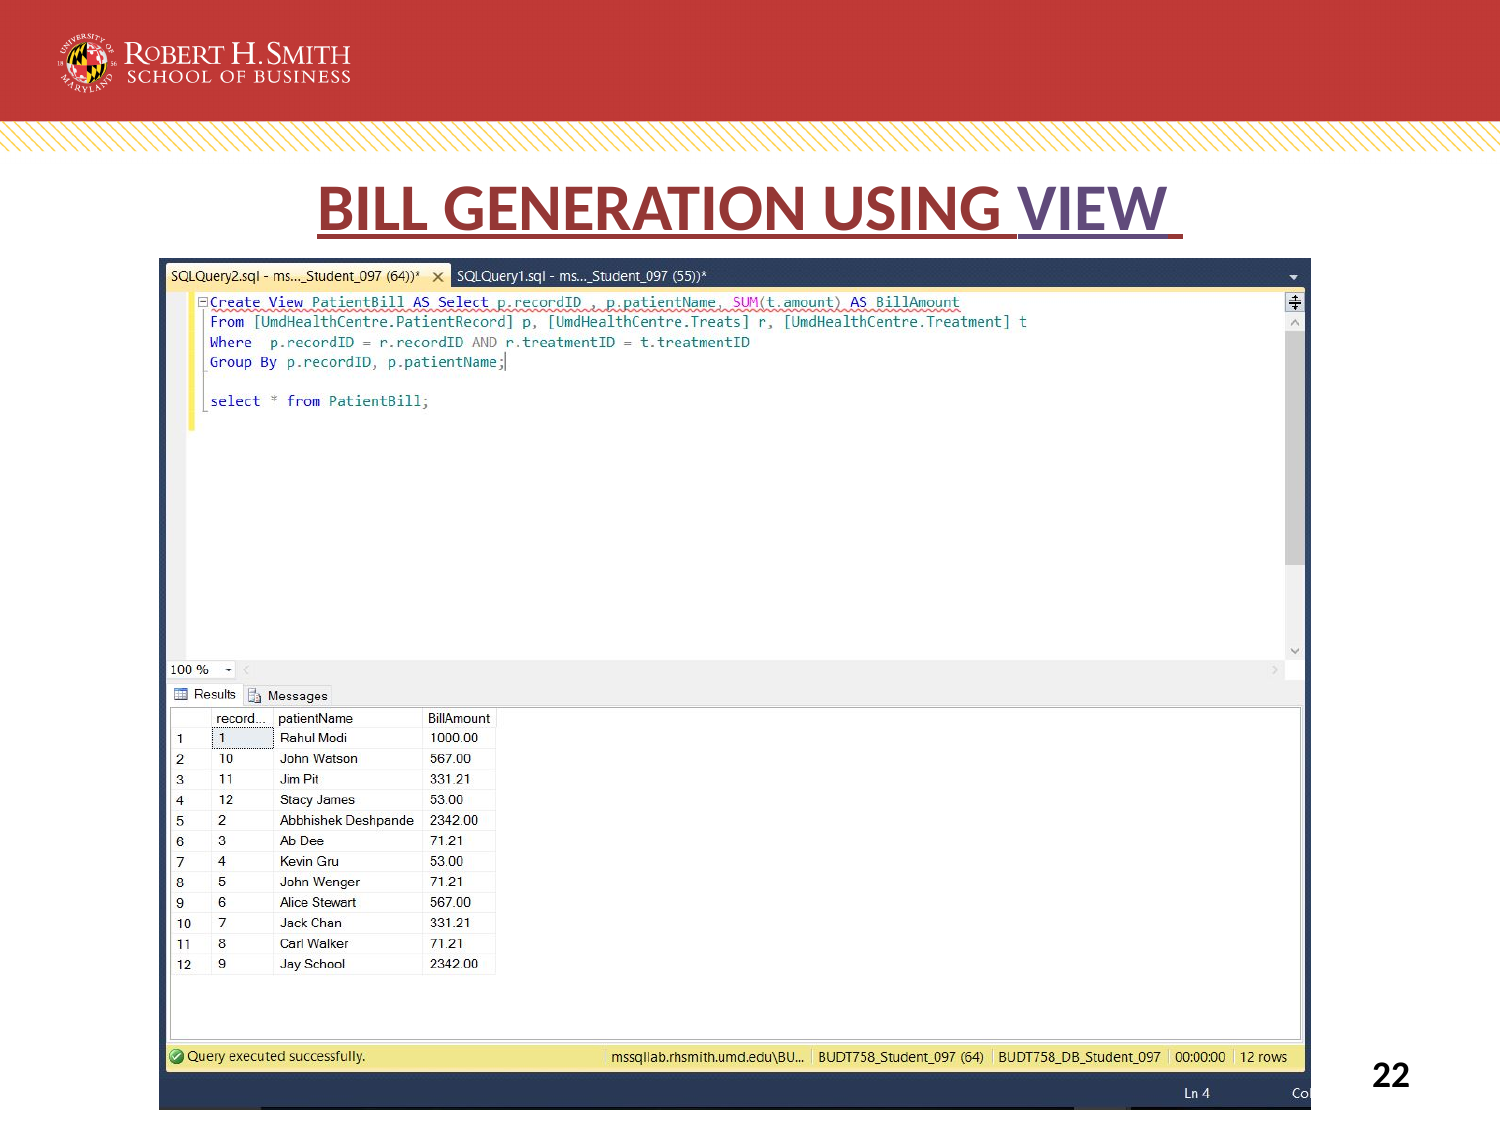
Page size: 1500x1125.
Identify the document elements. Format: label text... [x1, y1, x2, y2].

slide_number 22 [1315, 1042, 1425, 1103]
title BILL GENERATION USING VIEW [35, 164, 1465, 243]
picture [0, 0, 1500, 164]
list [159, 257, 1311, 1110]
